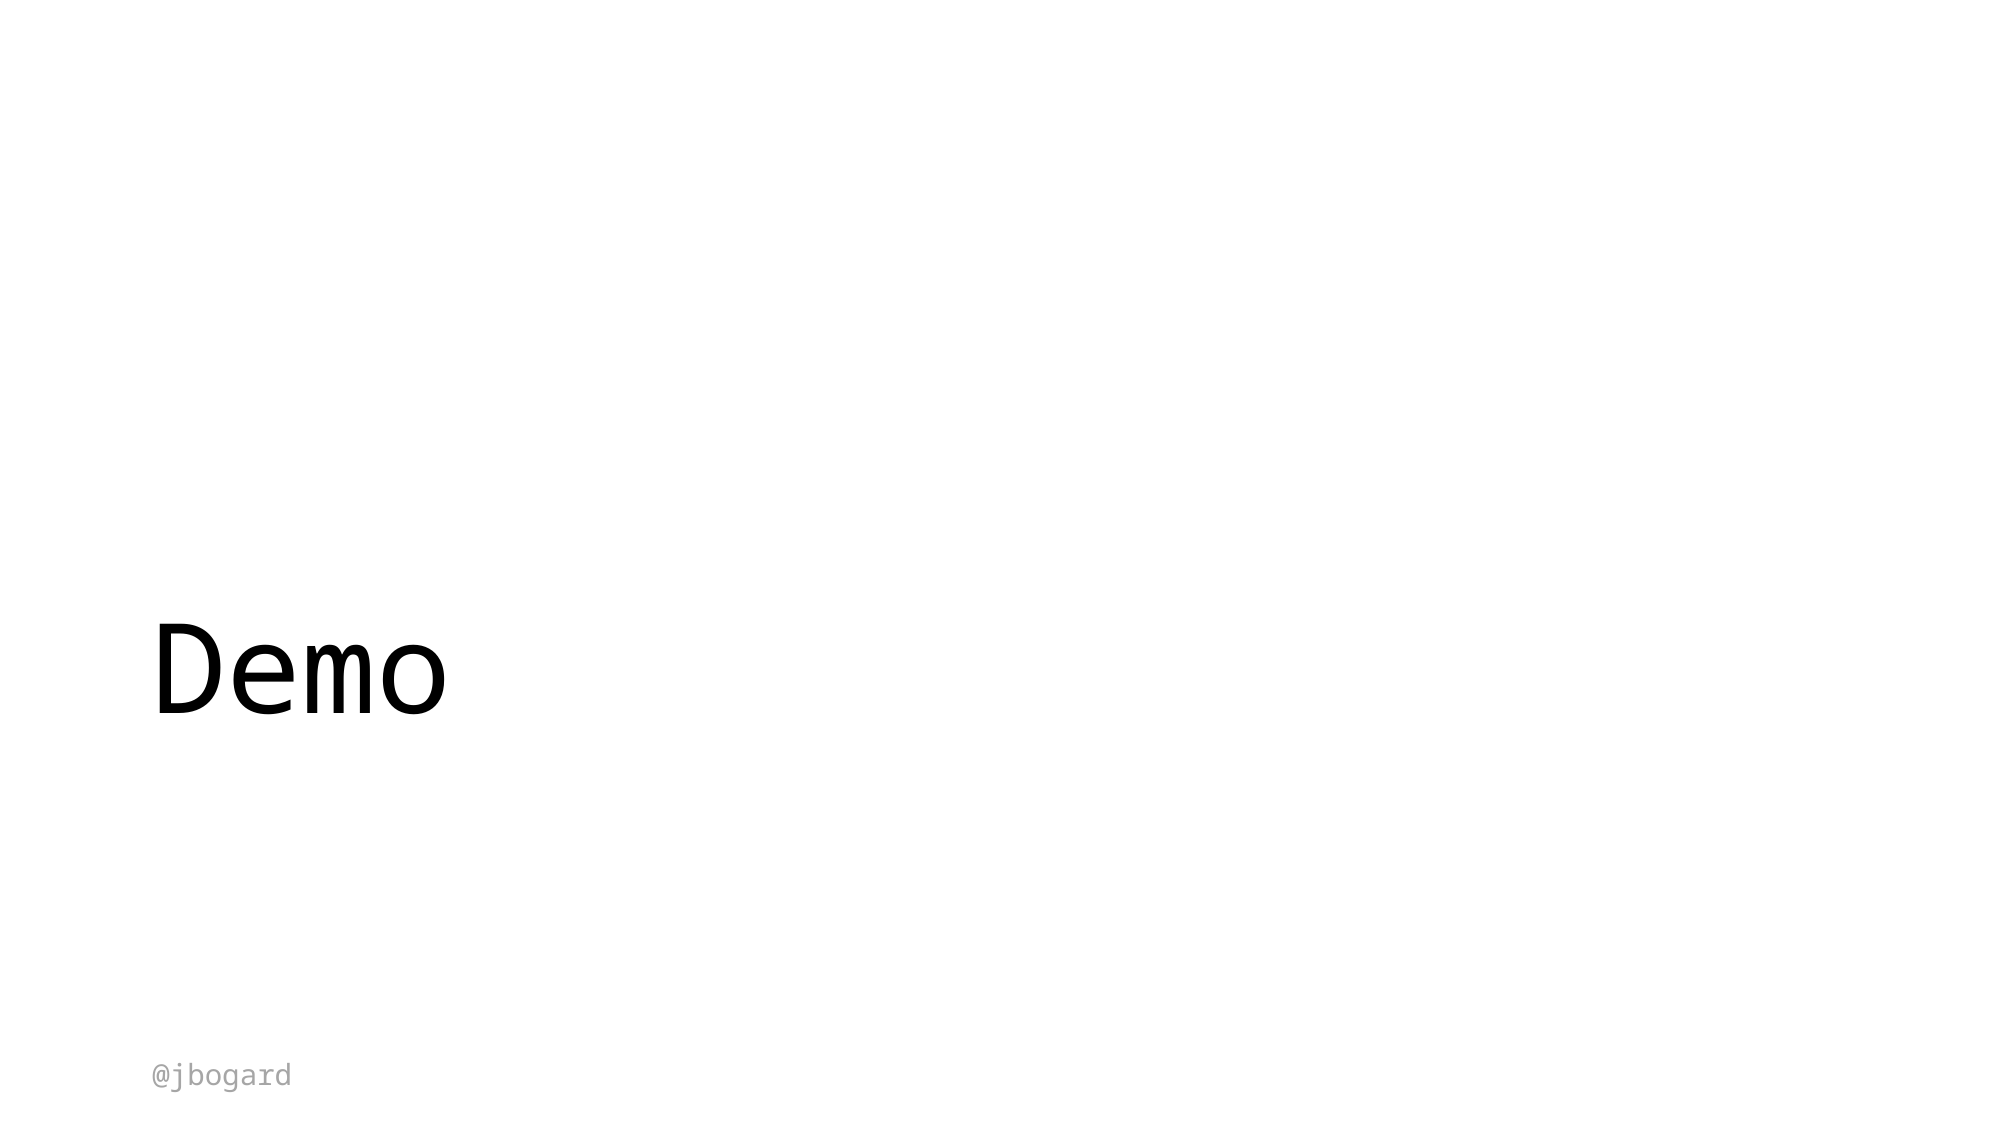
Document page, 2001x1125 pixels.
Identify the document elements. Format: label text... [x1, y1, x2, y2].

title Demo [136, 280, 1862, 749]
